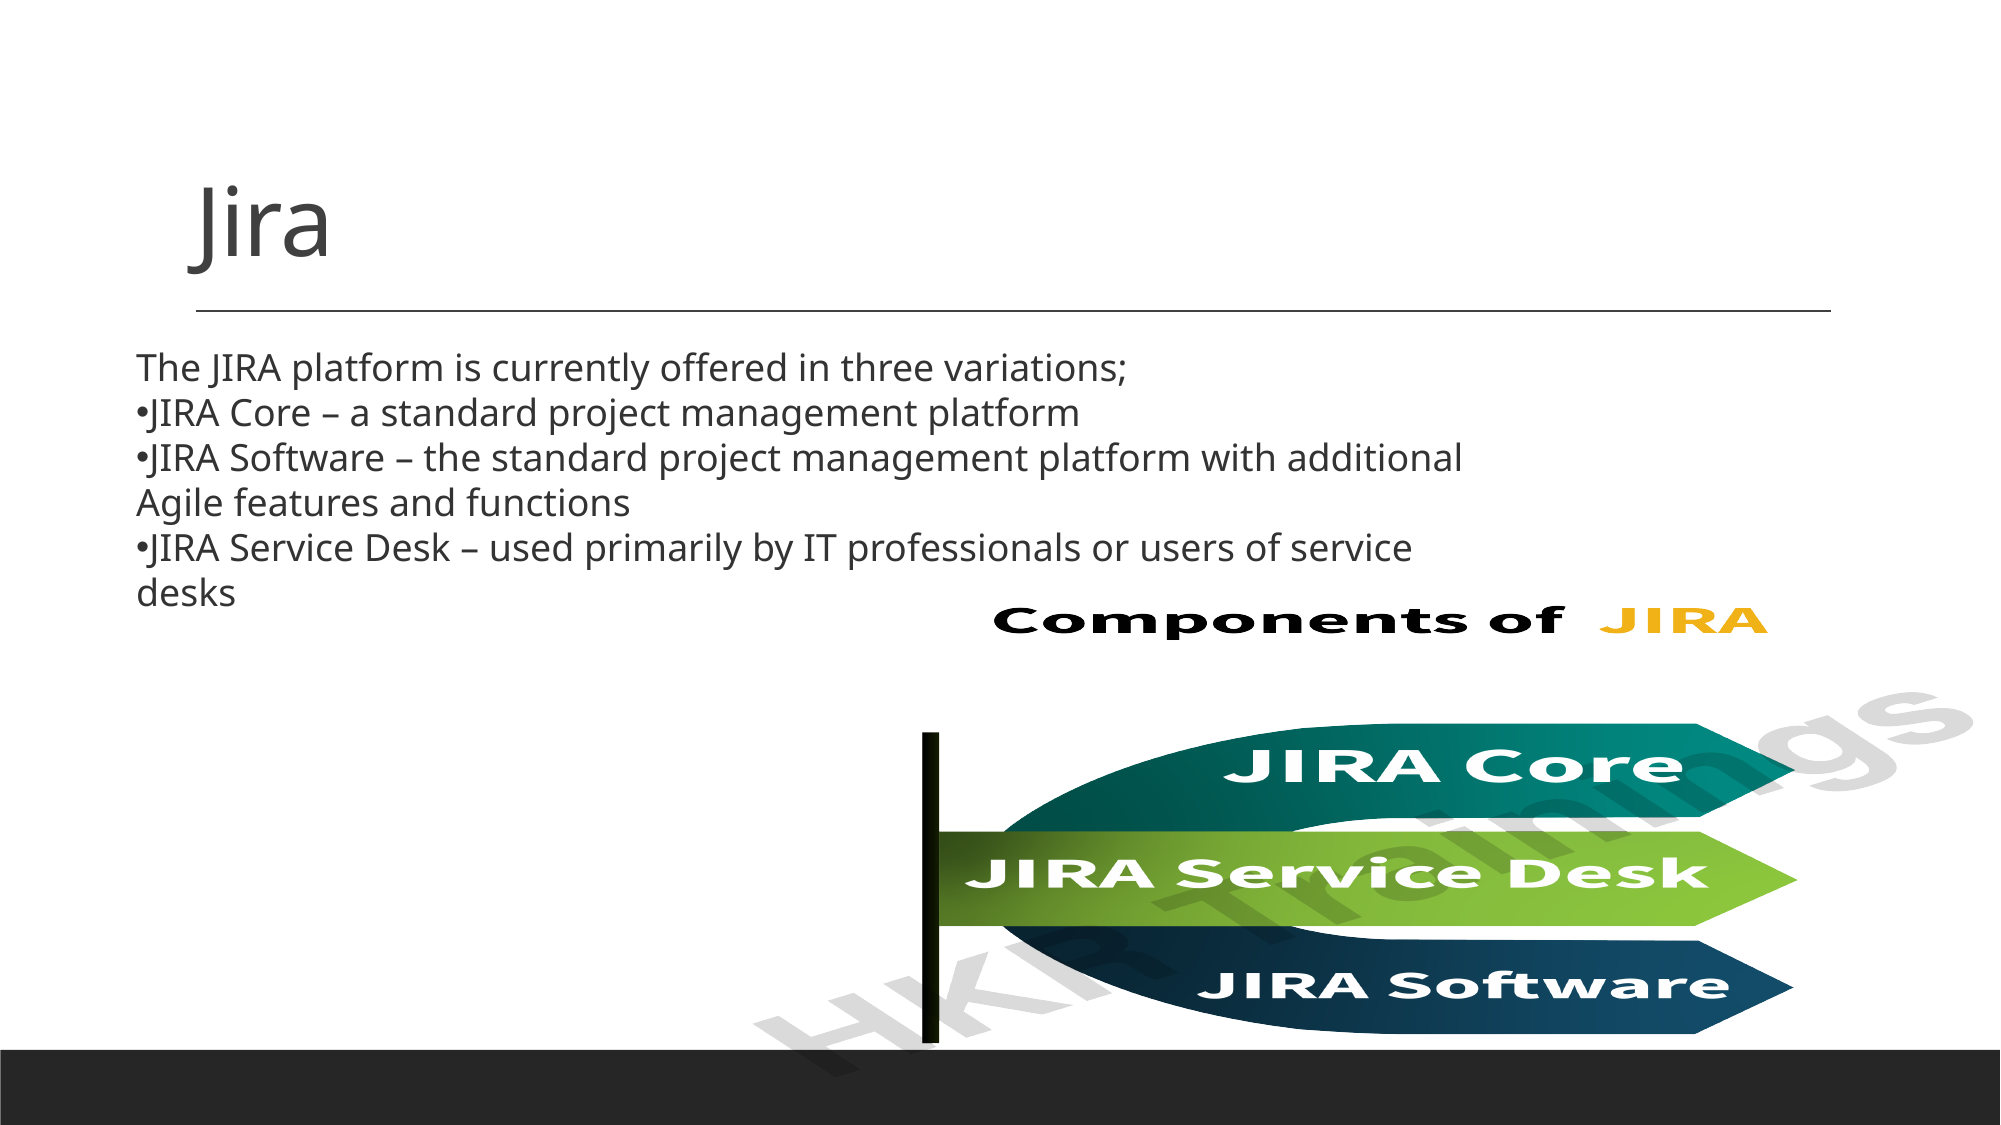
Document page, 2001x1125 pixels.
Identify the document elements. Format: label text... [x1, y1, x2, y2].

picture [718, 601, 2000, 1104]
text_box The JIRA platform is currently offered in three variations; JIRA Core – a standard project management platform JIRA Software – the standard project management platform with additional Agile features and functions JIRA Service Desk – used primarily by IT professionals or users of service desks [121, 336, 1510, 666]
title Jira [180, 47, 1830, 285]
